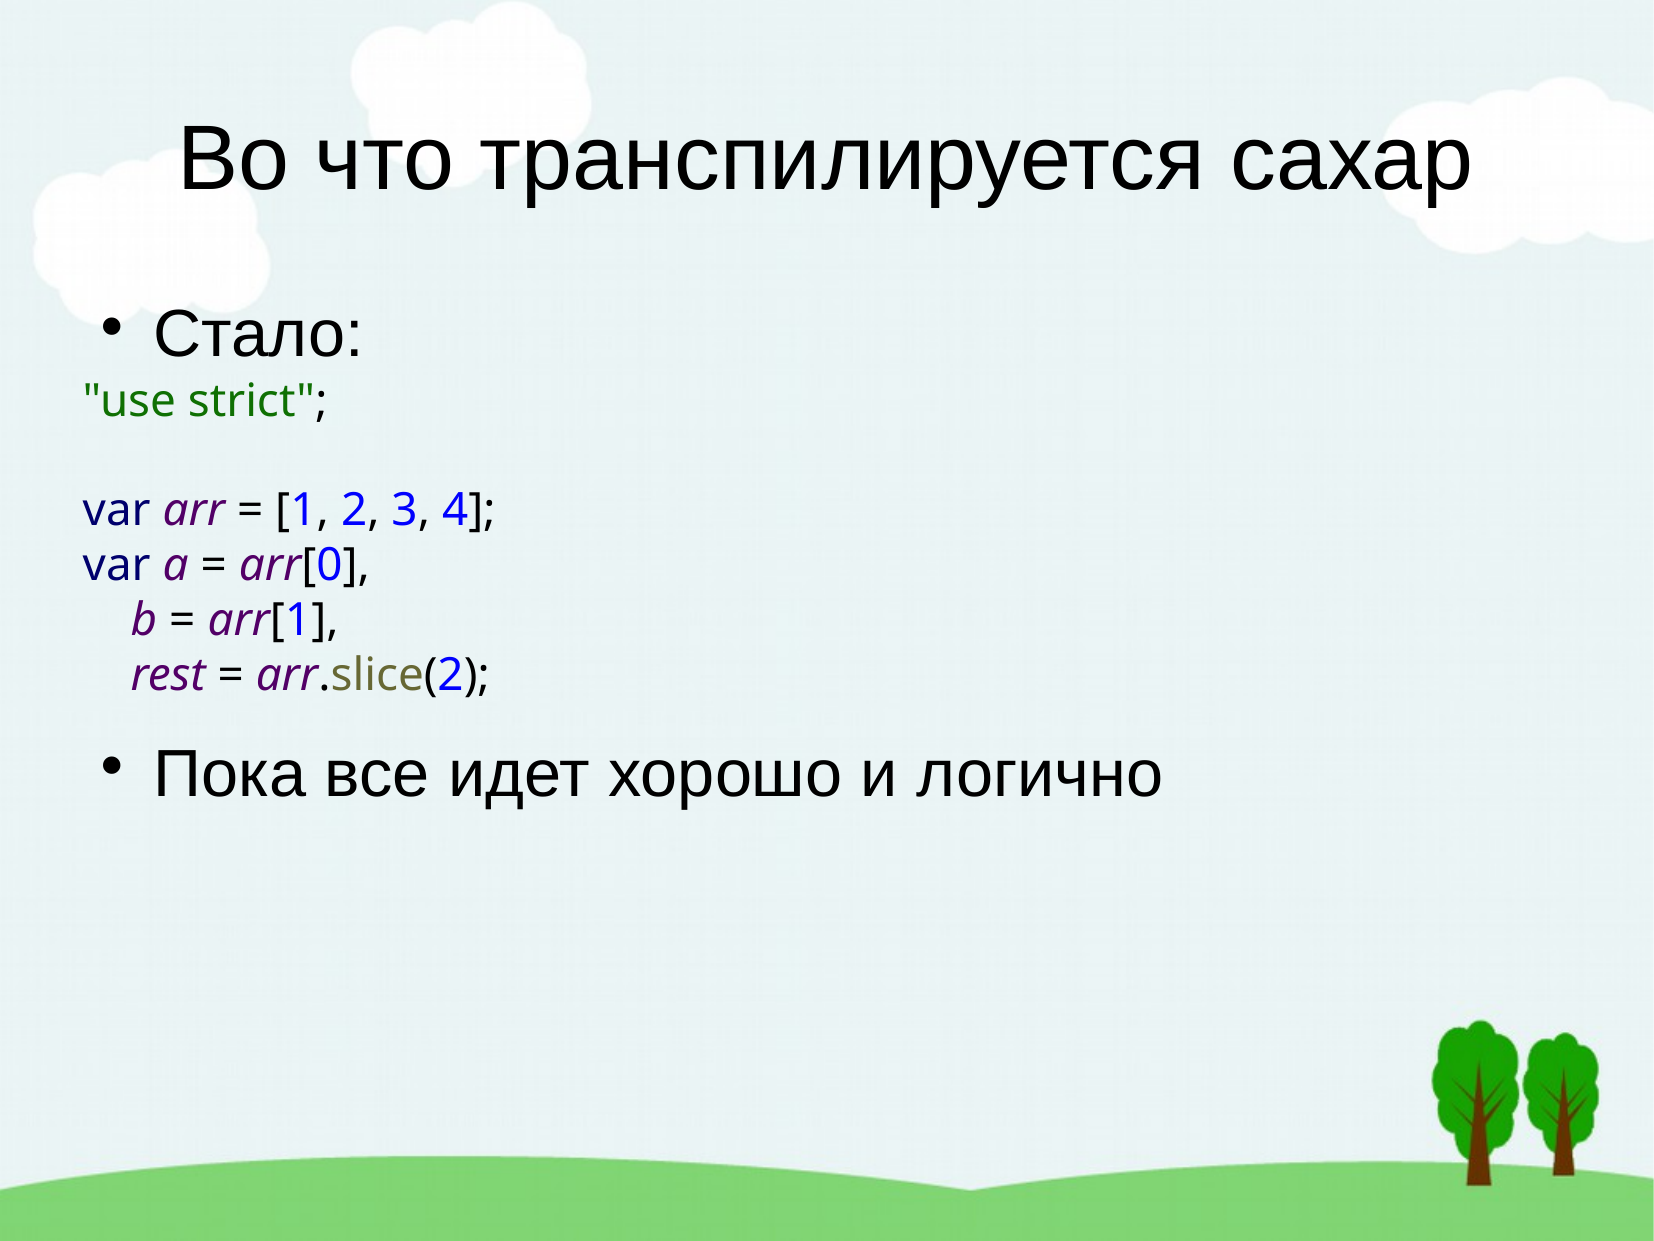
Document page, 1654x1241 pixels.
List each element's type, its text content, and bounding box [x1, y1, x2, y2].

picture [0, 0, 1654, 1241]
text_box Стало: "use strict"; var arr = [1, 2, 3, 4]; var a = arr[0], b = arr[1], rest = arr.slice(2); Пока все идет хорошо и логично [82, 290, 1571, 1087]
text_box Во что транспилируется сахар [82, 49, 1571, 257]
